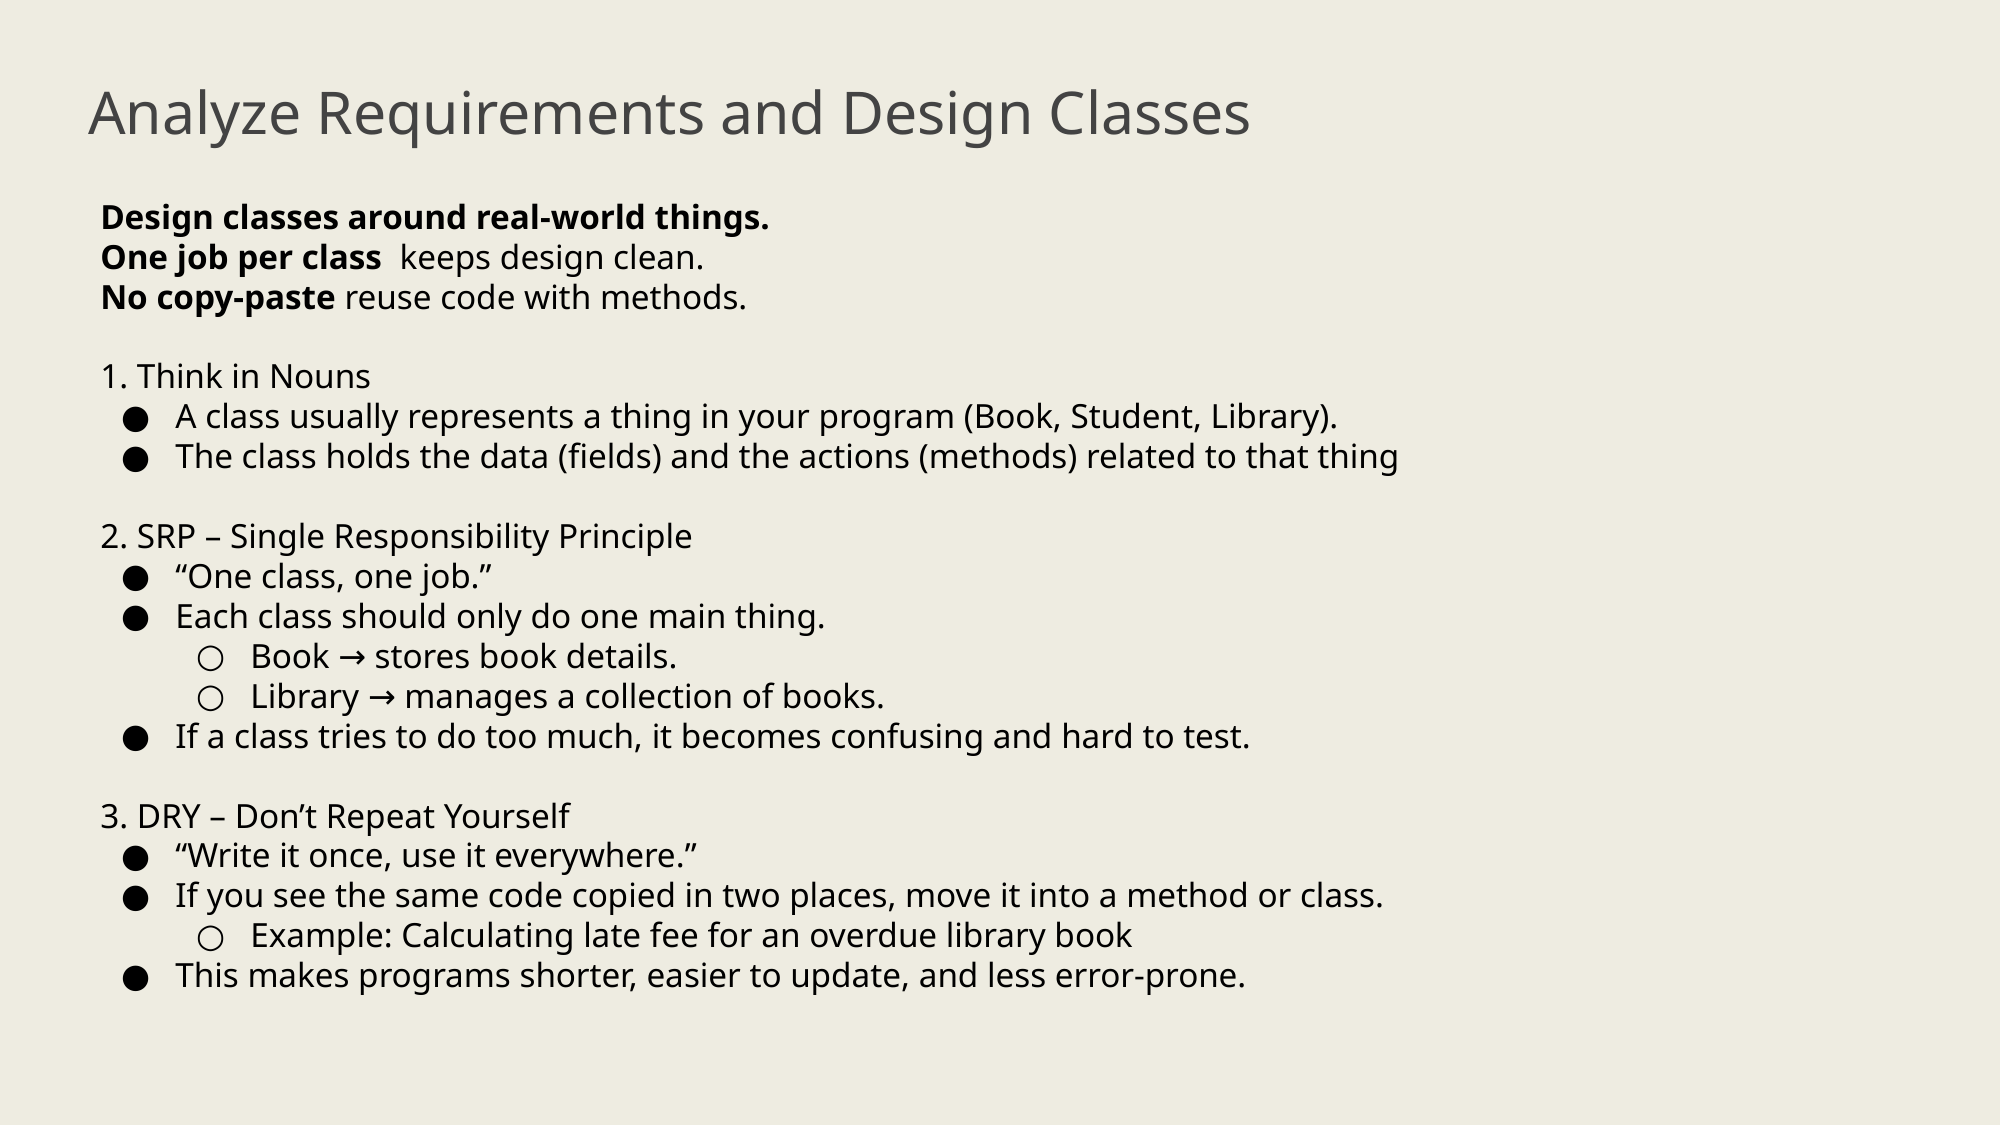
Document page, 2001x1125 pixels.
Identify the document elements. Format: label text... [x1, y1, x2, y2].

text_box Design classes around real-world things. One job per class keeps design clean. No copy-paste reuse code with methods. 1. Think in Nouns A class usually represents a thing in your program (Book, Student, Library). The class holds the data (fields) and the actions (methods) related to that thing 2. SRP – Single Responsibility Principle “One class, one job.” Each class should only do one main thing. Book → stores book details. Library → manages a collection of books. If a class tries to do too much, it becomes confusing and hard to test. 3. DRY – Don’t Repeat Yourself “Write it once, use it everywhere.” If you see the same code copied in two places, move it into a method or class. Example: Calculating late fee for an overdue library book This makes programs shorter, easier to update, and less error-prone. [85, 180, 1932, 1050]
title Analyze Requirements and Design Classes [68, 55, 1932, 181]
